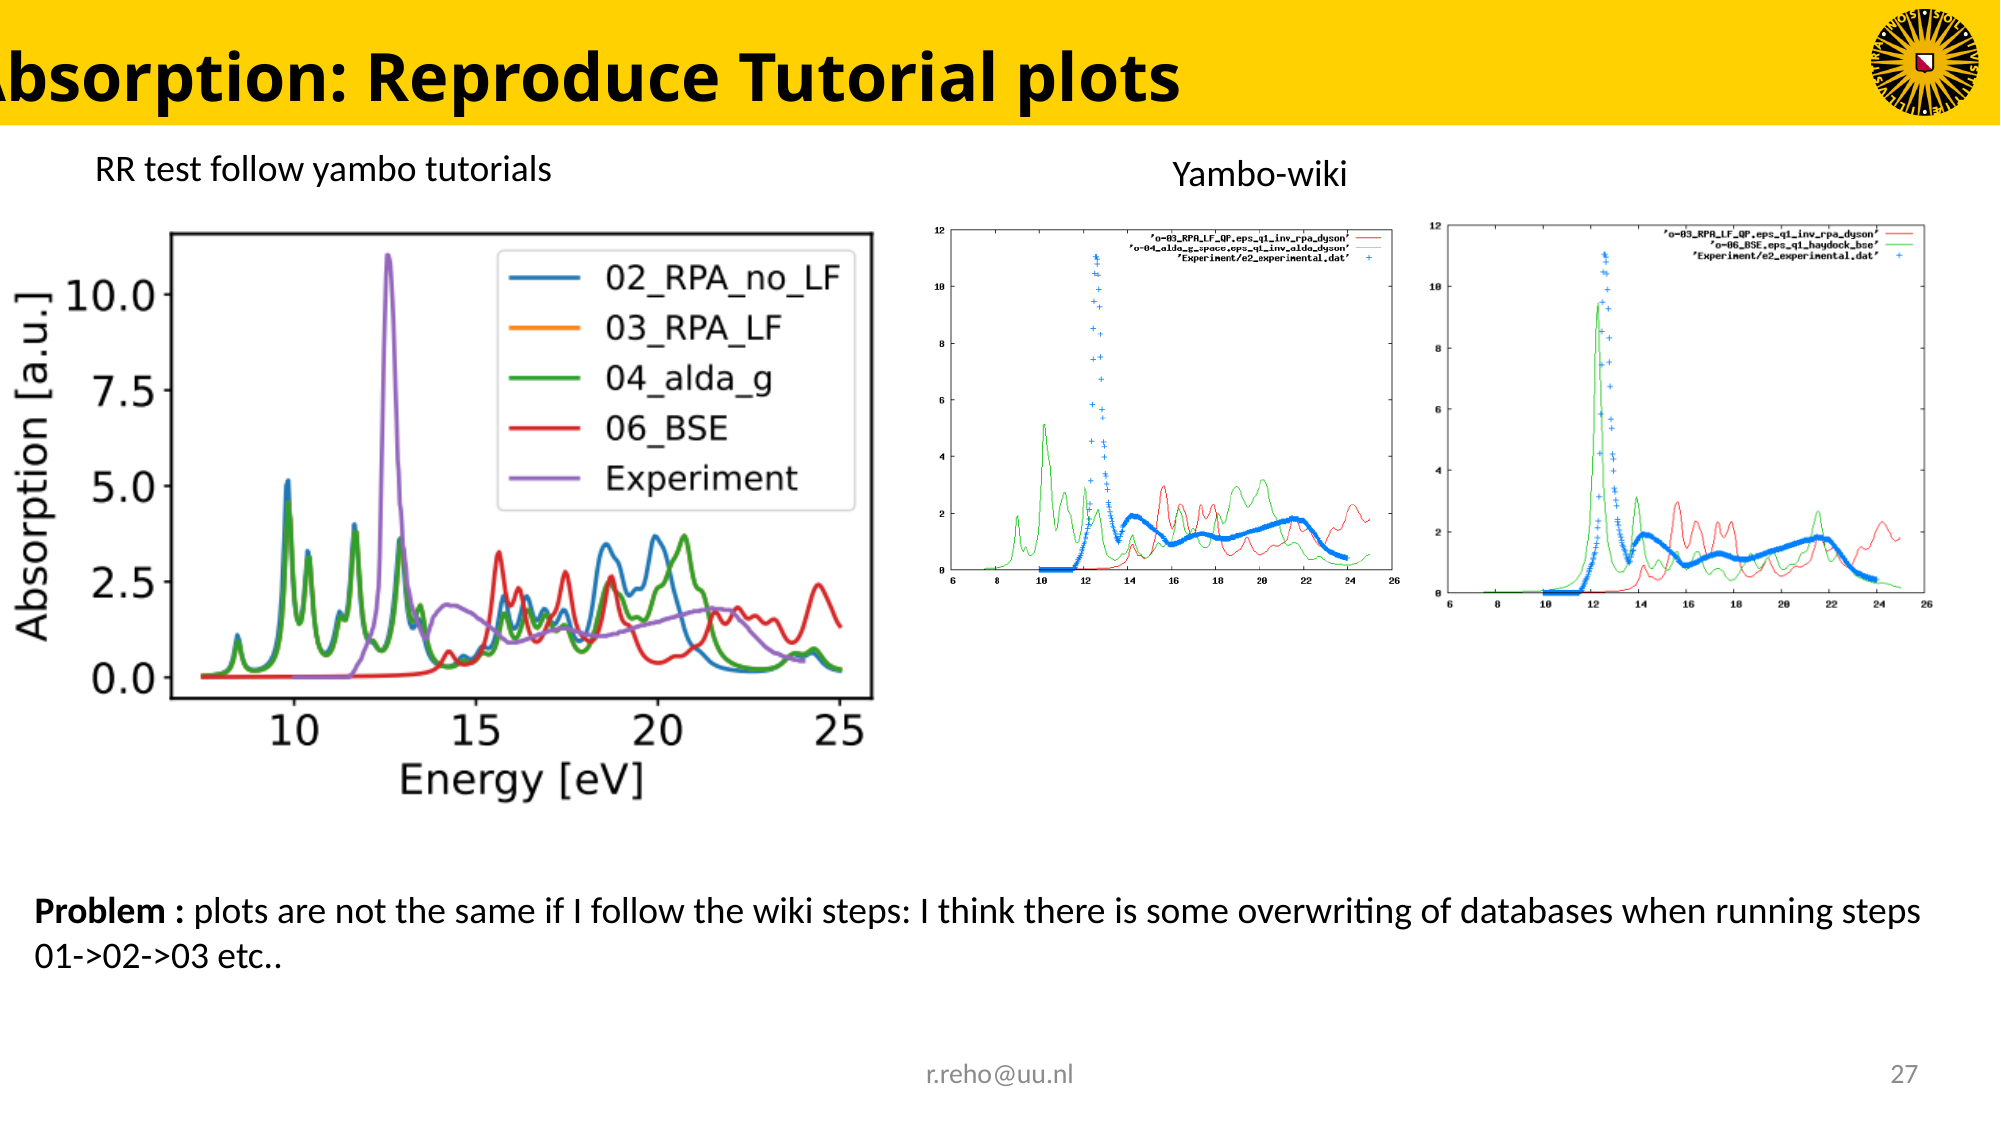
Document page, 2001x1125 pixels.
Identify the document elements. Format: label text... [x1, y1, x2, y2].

text_box Problem : plots are not the same if I follow the wiki steps: I think there is some overwriting of databases when running steps 01->02->03 etc.. [19, 878, 1980, 984]
slide_number 27 [1595, 1042, 1934, 1103]
picture [0, 219, 884, 816]
text_box Yambo-wiki [1157, 141, 1746, 202]
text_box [0, 0, 2000, 126]
text_box RR test follow yambo tutorials [80, 136, 669, 197]
footer r.reho@uu.nl [746, 1042, 1254, 1103]
picture [910, 214, 1939, 615]
